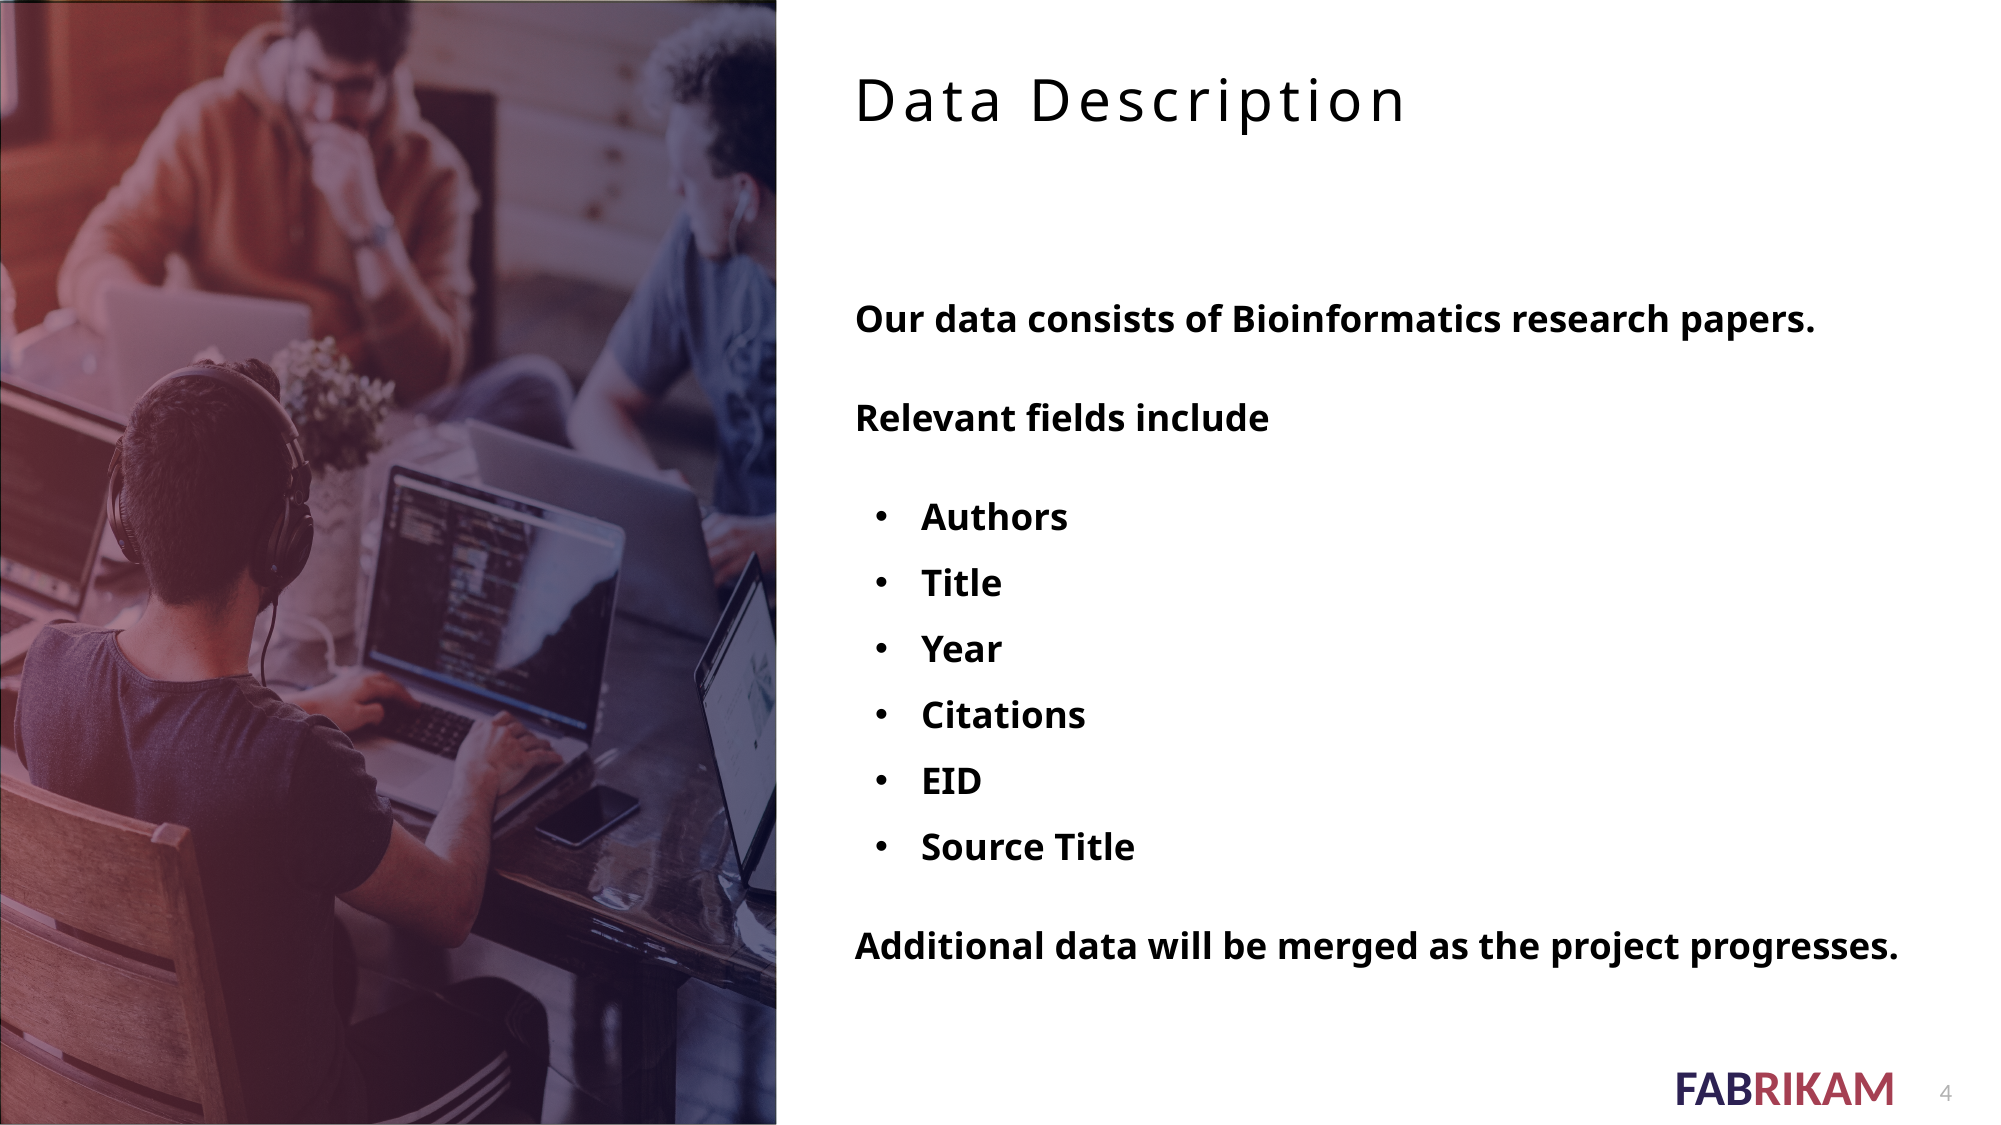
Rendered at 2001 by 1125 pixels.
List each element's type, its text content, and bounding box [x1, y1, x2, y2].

list Our data consists of Bioinformatics research papers. Relevant fields include Authors Title Year Citations EID Source Title Additional data will be merged as the project progresses. [839, 266, 1938, 1028]
picture [0, 0, 777, 1125]
slide_number 4 [1894, 1061, 1968, 1121]
title Data Description [839, 50, 1832, 145]
